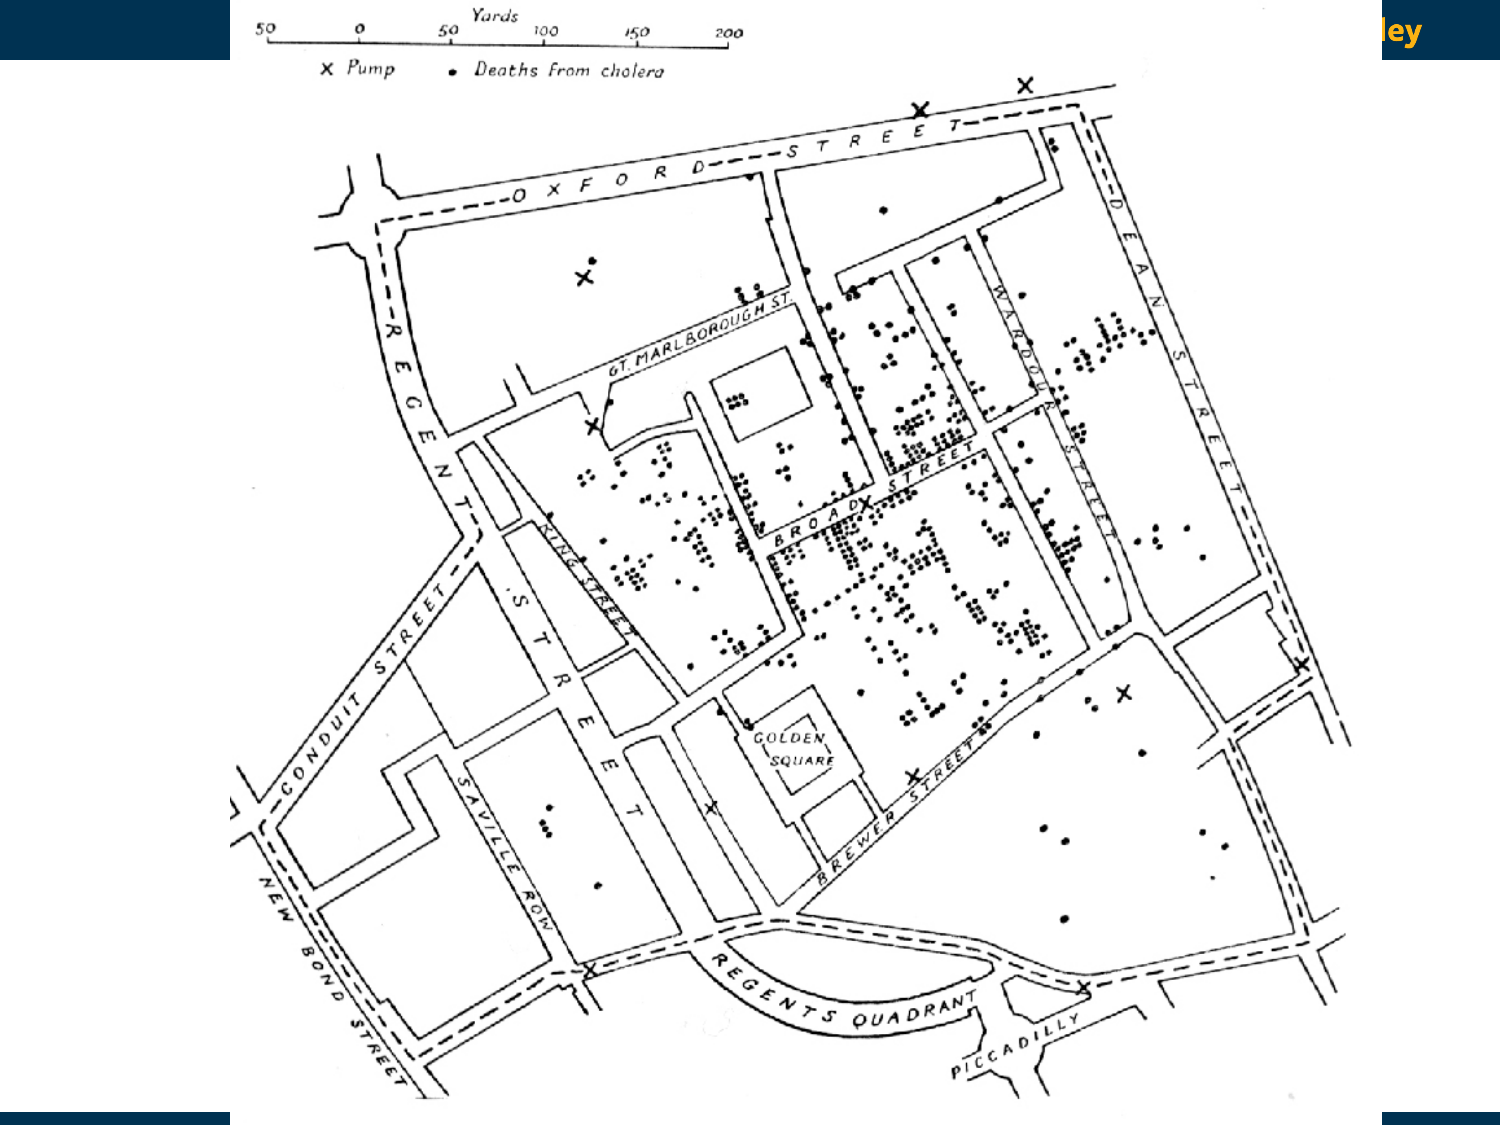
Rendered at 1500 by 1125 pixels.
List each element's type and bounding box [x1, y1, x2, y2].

picture [230, 0, 1431, 1125]
